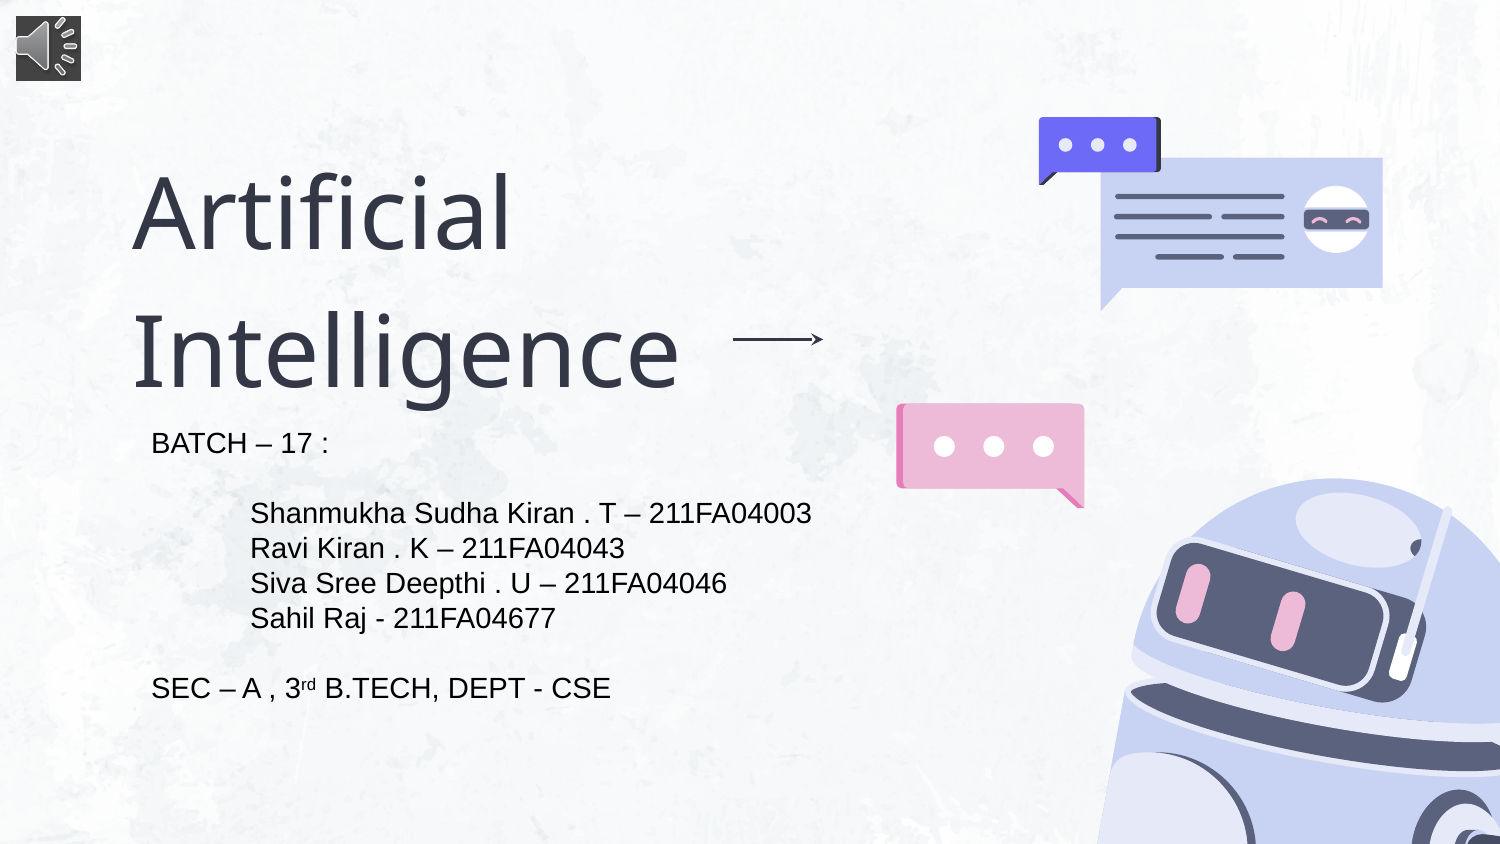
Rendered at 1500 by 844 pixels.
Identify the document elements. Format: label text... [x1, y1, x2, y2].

picture [0, 0, 1500, 844]
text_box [896, 403, 1085, 509]
text_box BATCH – 17 : Shanmukha Sudha Kiran . T – 211FA04003 Ravi Kiran . K – 211FA04043 Siva Sree Deepthi . U – 211FA04046 Sahil Raj - 211FA04677 SEC – A , 3rd B.TECH, DEPT - CSE [136, 417, 833, 712]
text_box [1038, 116, 1162, 186]
title Artificial Intelligence [117, 117, 881, 422]
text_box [1100, 157, 1383, 312]
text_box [1067, 478, 1500, 844]
